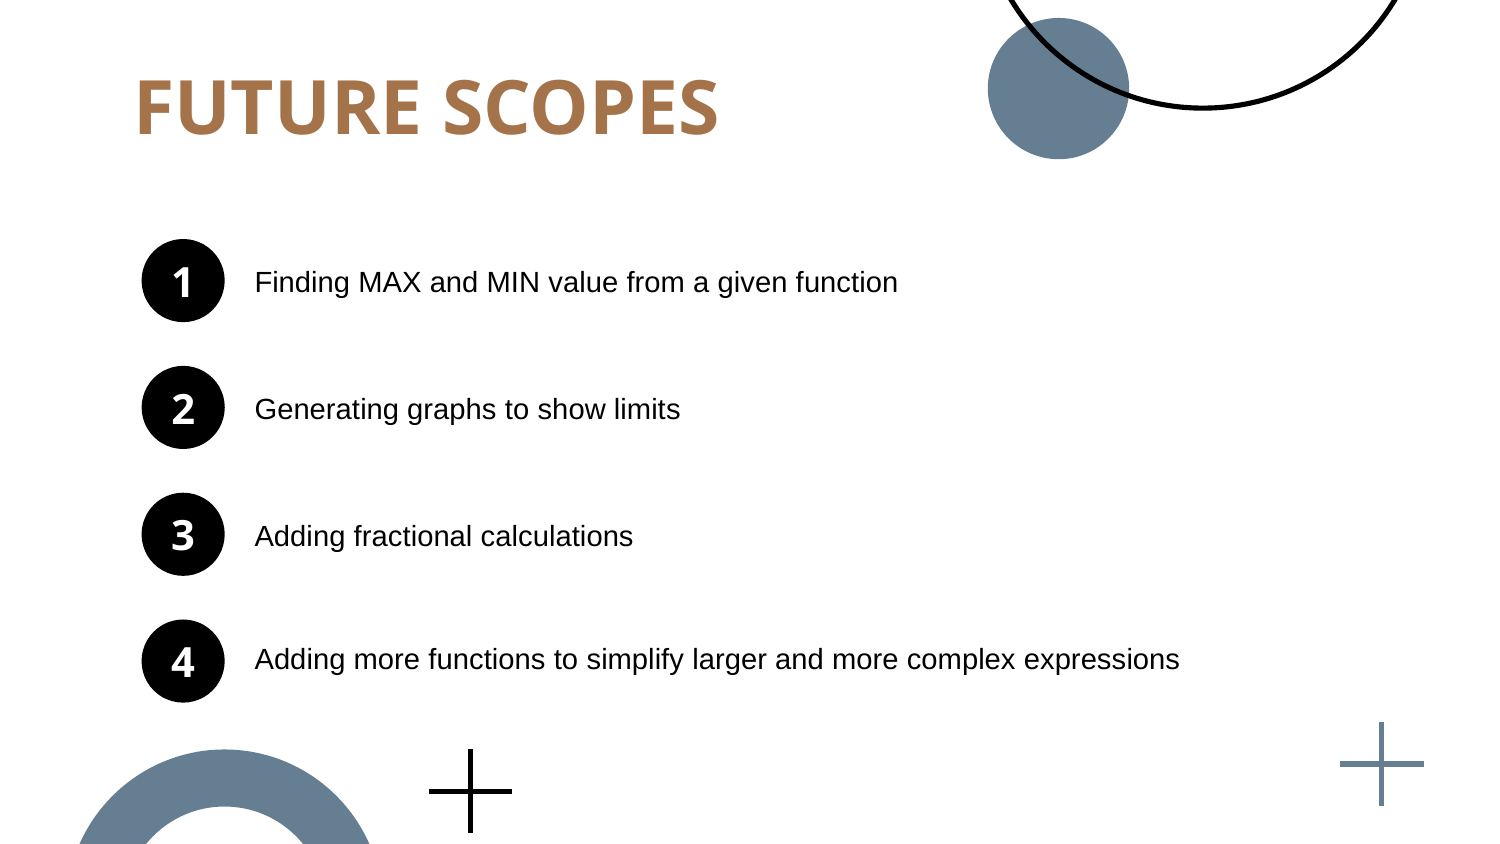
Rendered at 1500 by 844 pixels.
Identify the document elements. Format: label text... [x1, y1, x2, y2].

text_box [1339, 722, 1424, 806]
text_box 3 [141, 492, 225, 576]
text_box 2 [141, 365, 225, 449]
text_box Generating graphs to show limits [239, 369, 940, 446]
text_box Adding fractional calculations [239, 495, 864, 573]
text_box 4 [141, 619, 225, 703]
title FUTURE SCOPES [118, 44, 1382, 162]
text_box Finding MAX and MIN value from a given function [239, 242, 972, 319]
text_box Adding more functions to simplify larger and more complex expressions [239, 619, 1258, 697]
text_box 1 [141, 238, 225, 323]
